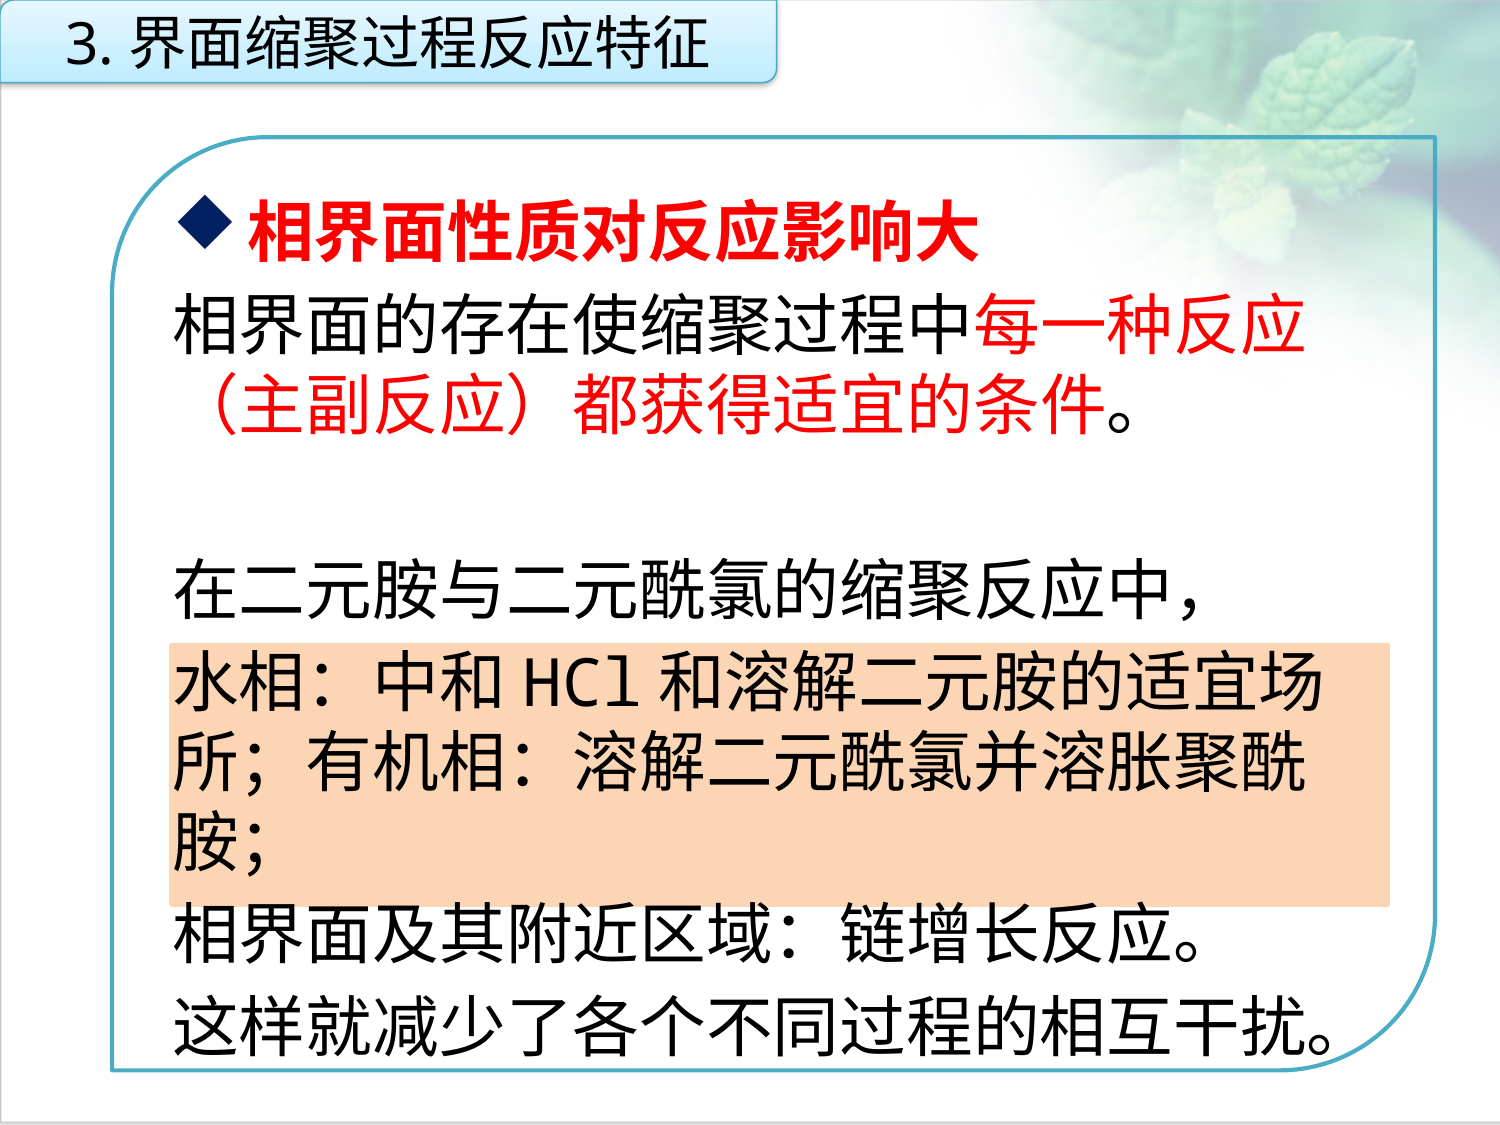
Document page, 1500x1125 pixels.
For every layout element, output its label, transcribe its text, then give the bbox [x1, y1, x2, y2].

text_box 相界面性质对反应影响大 相界面的存在使缩聚过程中每一种反应（主副反应）都获得适宜的条件。 在二元胺与二元酰氯的缩聚反应中， 水相：中和HCl和溶解二元胺的适宜场所；有机相：溶解二元酰氯并溶胀聚酰胺； 相界面及其附近区域：链增长反应。 这样就减少了各个不同过程的相互干扰。 [109, 135, 1438, 1073]
text_box 3.界面缩聚过程反应特征 [0, 0, 778, 84]
picture [0, 0, 1500, 1125]
